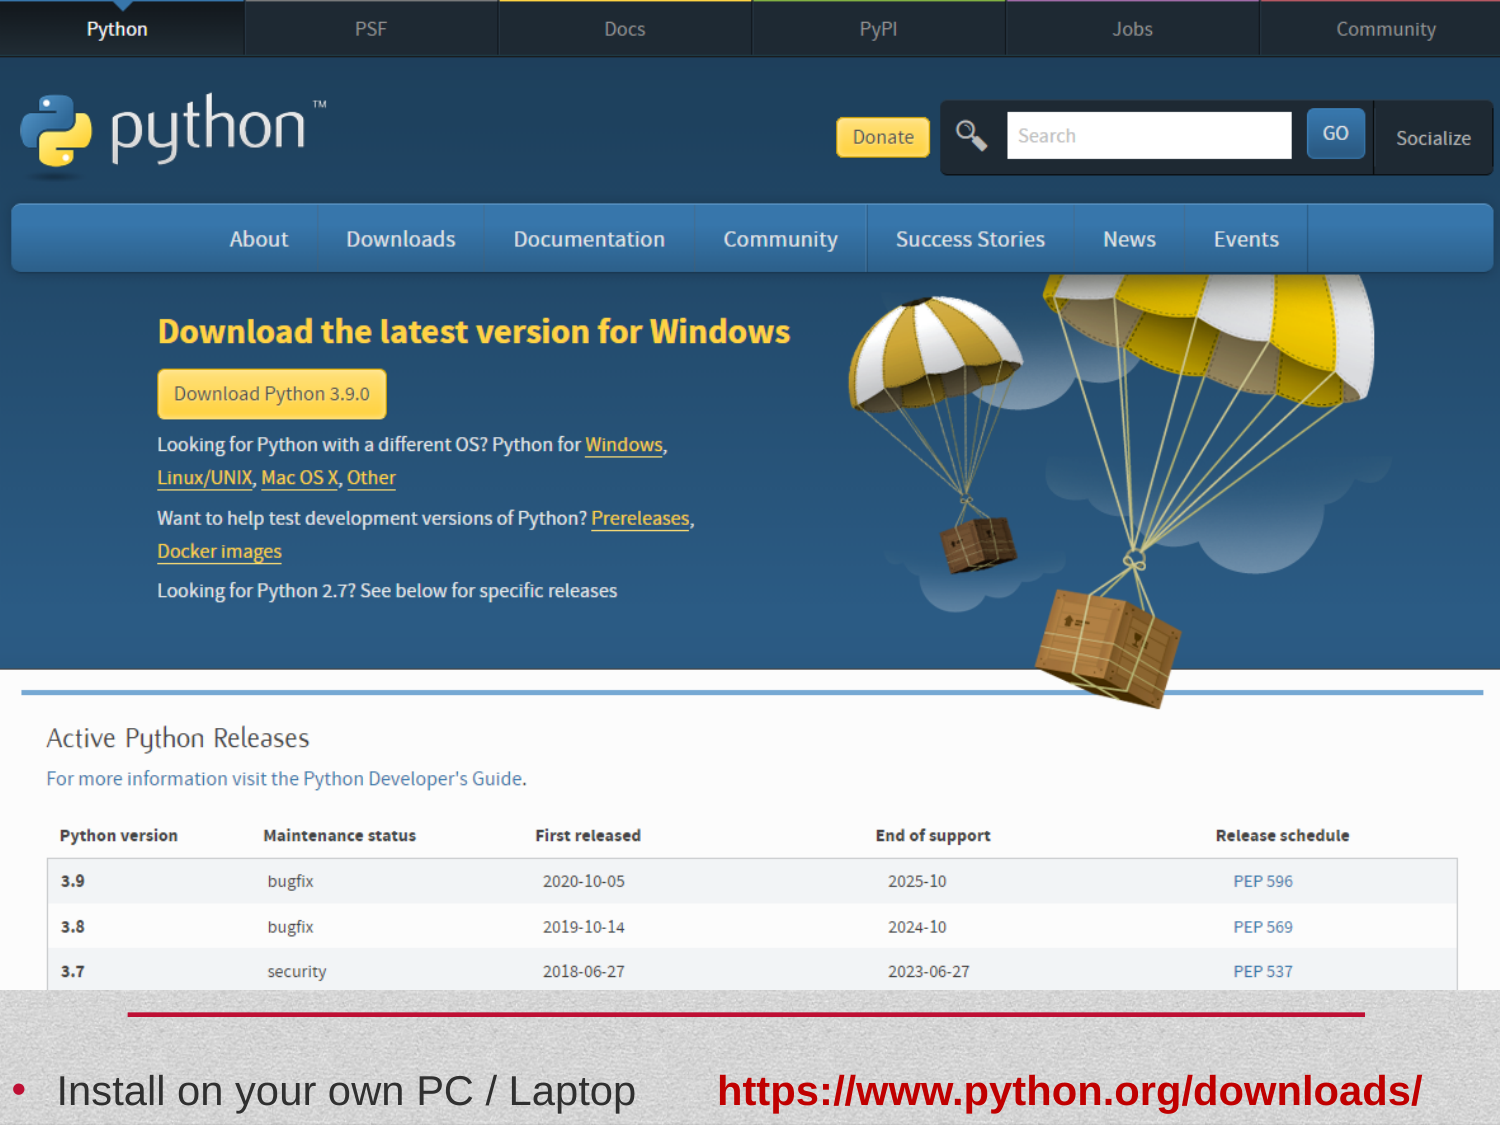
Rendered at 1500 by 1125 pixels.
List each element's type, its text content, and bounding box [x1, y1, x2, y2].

list Install on your own PC / Laptop https://www.python.org/downloads/ [0, 1052, 1459, 1125]
picture [0, 0, 1500, 991]
